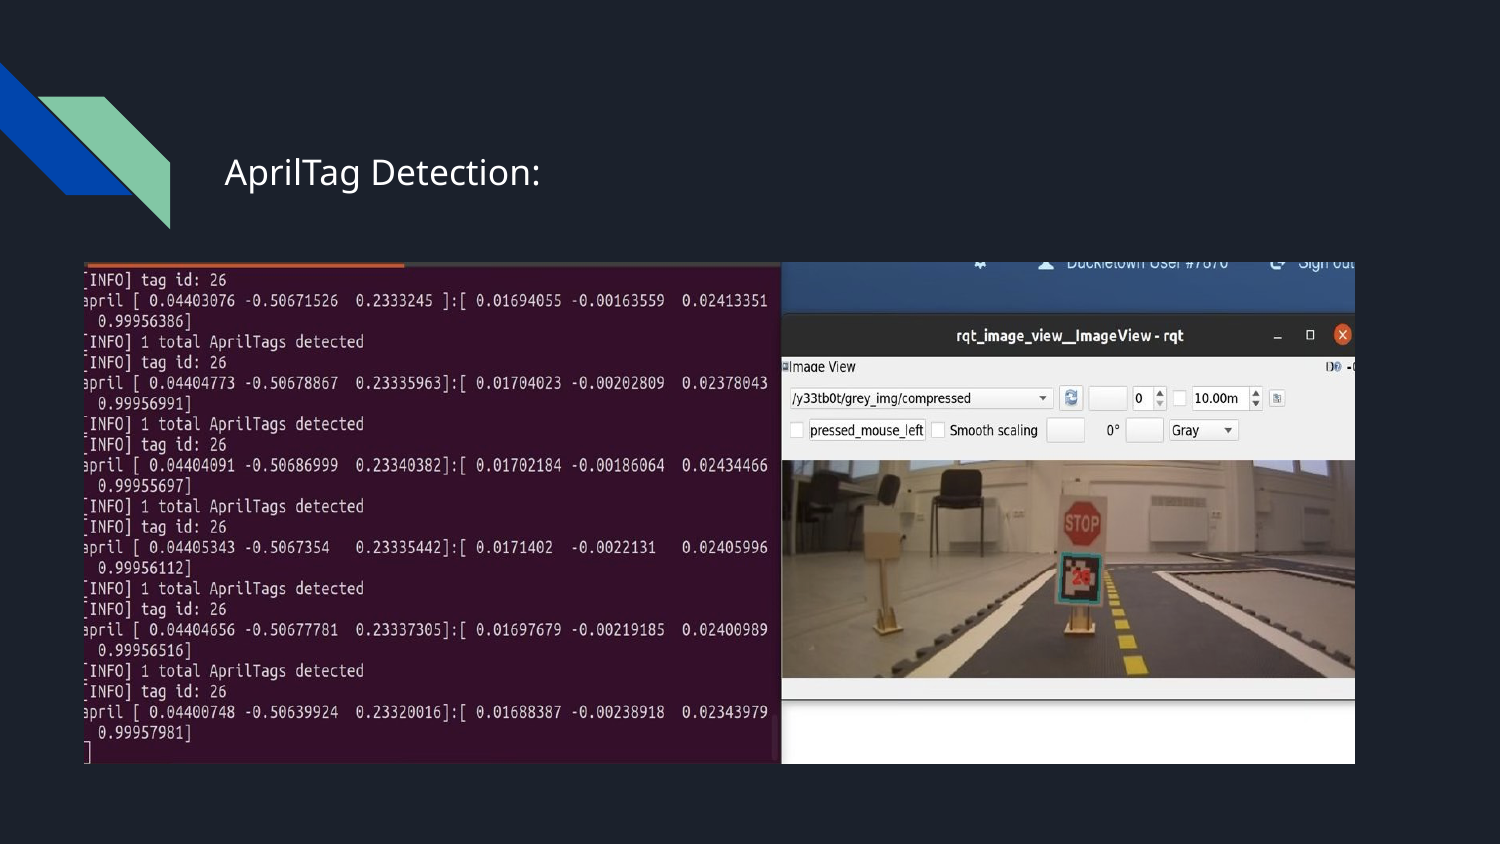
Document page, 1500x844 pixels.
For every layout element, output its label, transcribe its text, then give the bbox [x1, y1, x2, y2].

picture [84, 261, 1355, 765]
list AprilTag Detection: [209, 128, 1060, 255]
